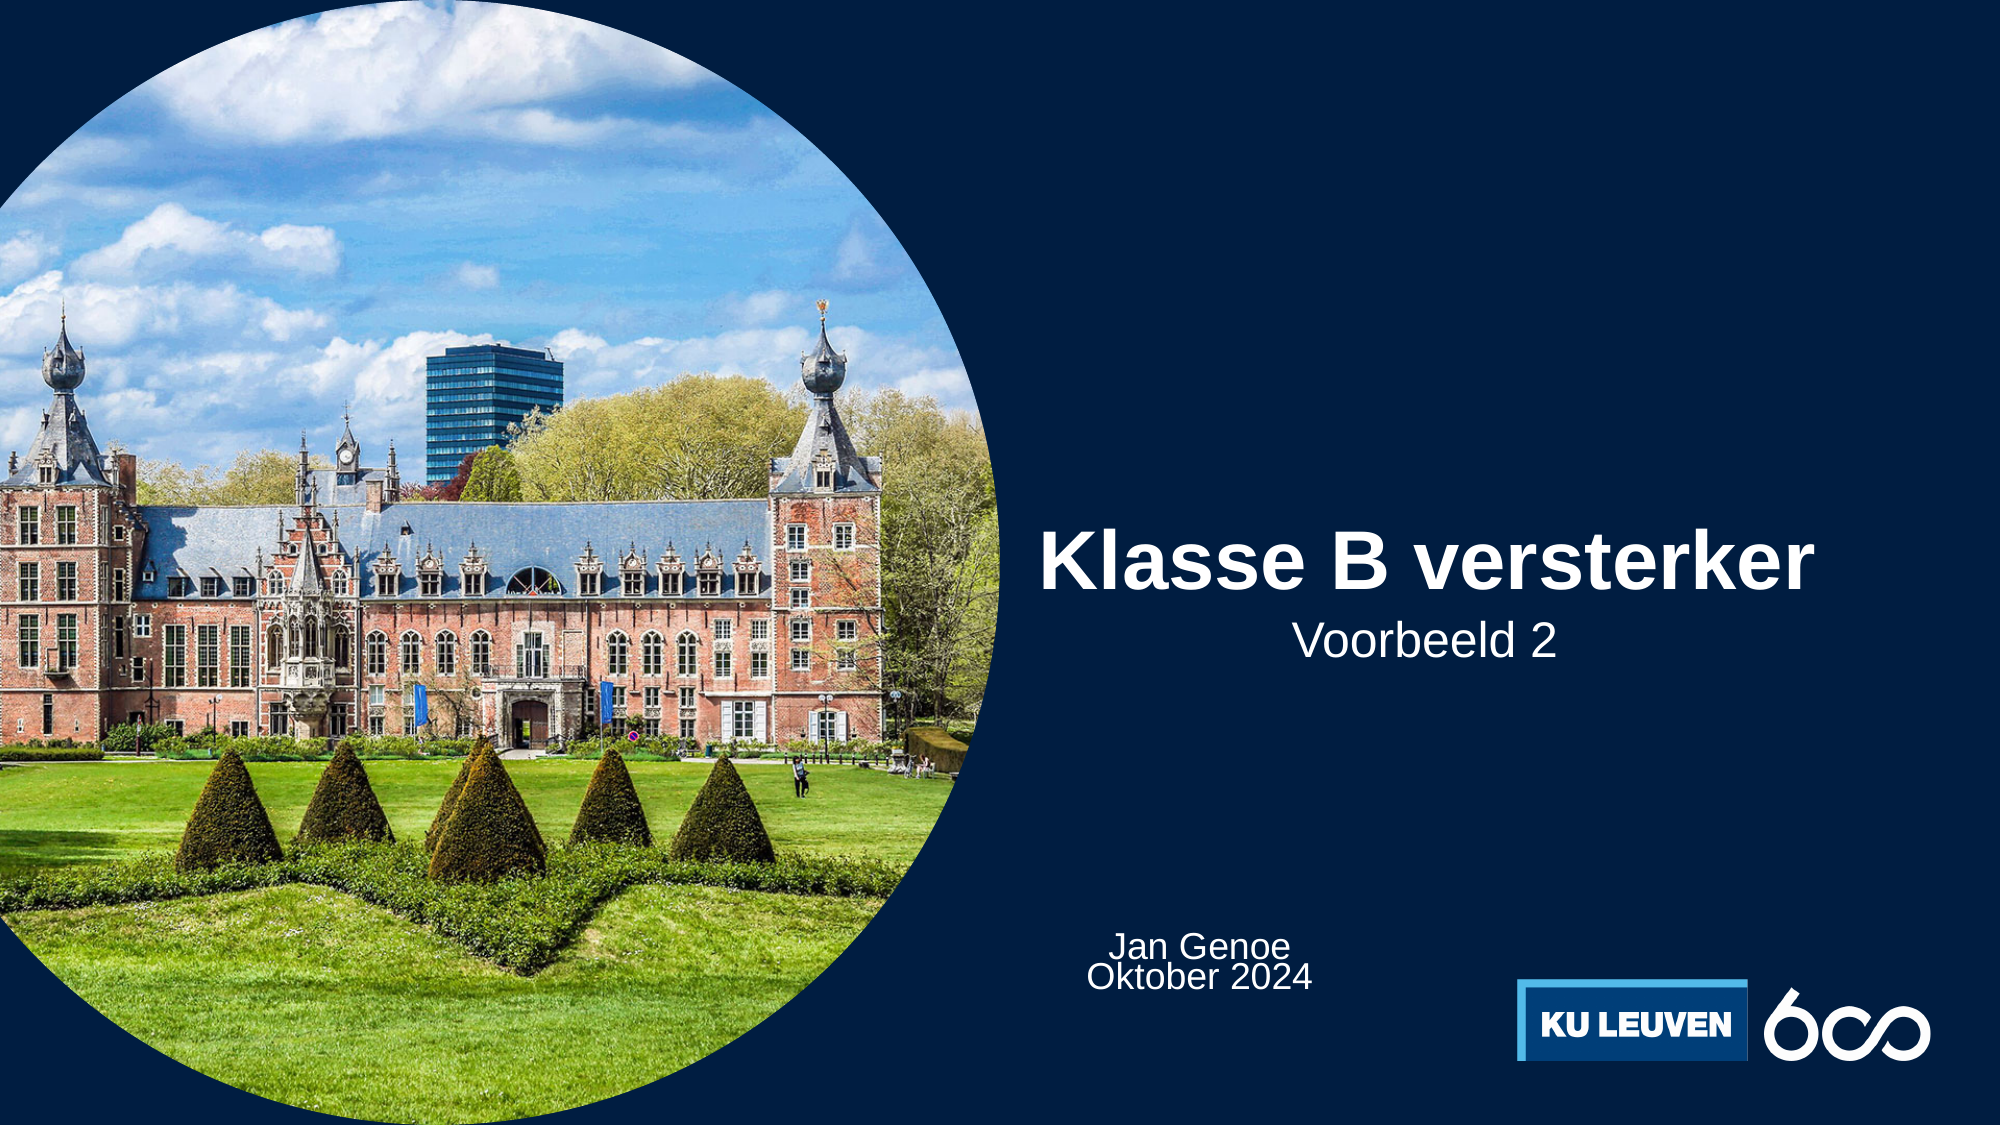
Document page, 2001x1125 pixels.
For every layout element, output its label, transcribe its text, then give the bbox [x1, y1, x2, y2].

text_box Jan Genoe [1093, 914, 1307, 944]
text_box Voorbeeld 2 [1276, 599, 1574, 675]
picture [1517, 979, 1931, 1061]
title Klasse B versterker [1039, 283, 1906, 842]
text_box Oktober 2024 [1071, 944, 1329, 1005]
picture [0, 0, 1000, 1125]
